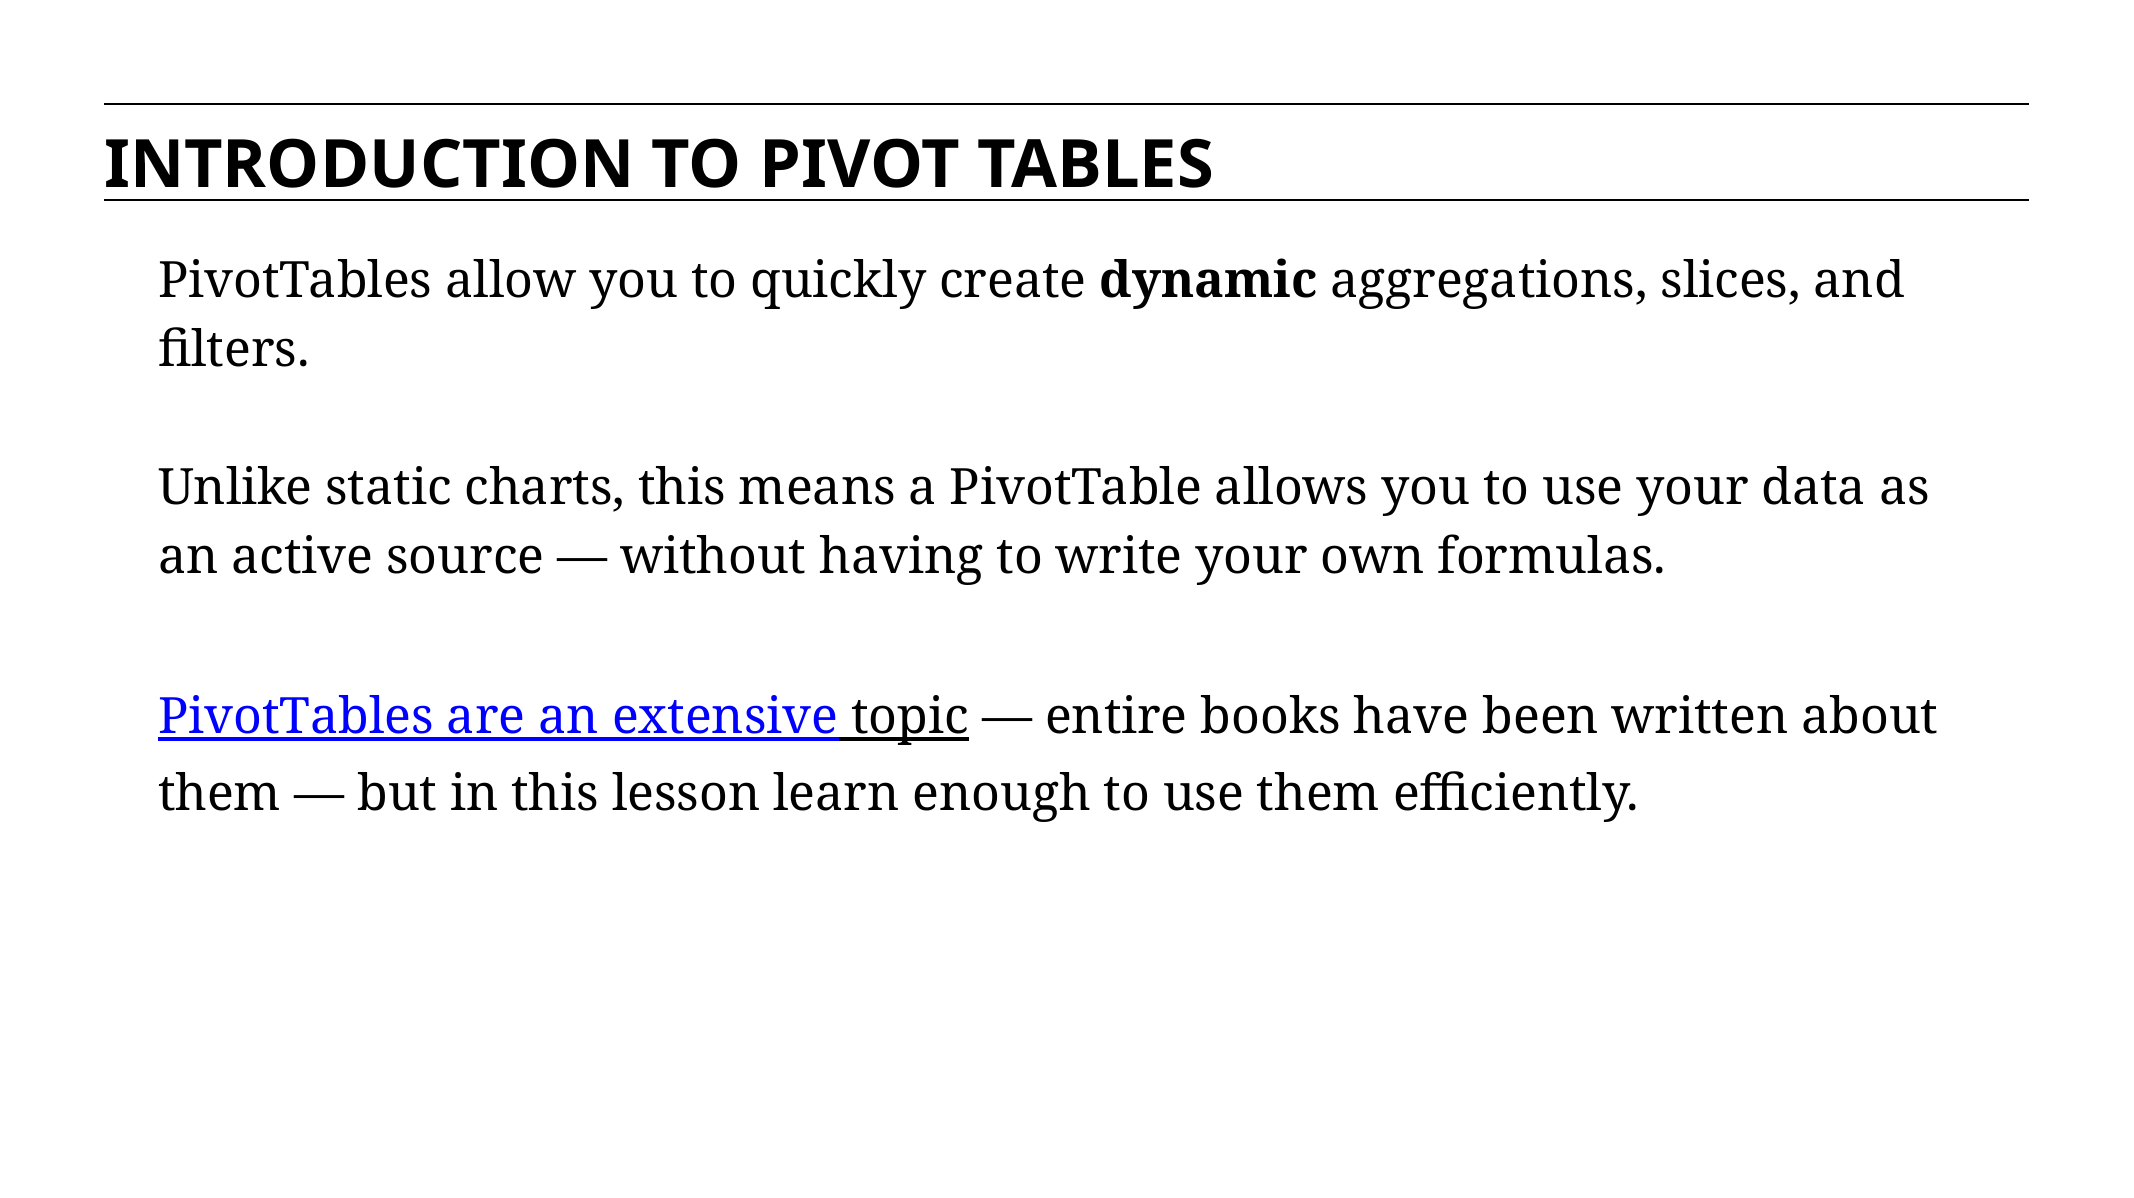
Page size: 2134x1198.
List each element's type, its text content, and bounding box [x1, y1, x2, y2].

text_box INTRODUCTION TO PIVOT TABLES [104, 120, 1371, 192]
list PivotTables allow you to quickly create dynamic aggregations, slices, and filters. Unlike static charts, this means a PivotTable allows you to use your data as an active source — without having to write your own formulas. PivotTables are an extensive topic — entire books have been written about them — but in this lesson learn enough to use them efficiently. [158, 238, 1985, 929]
